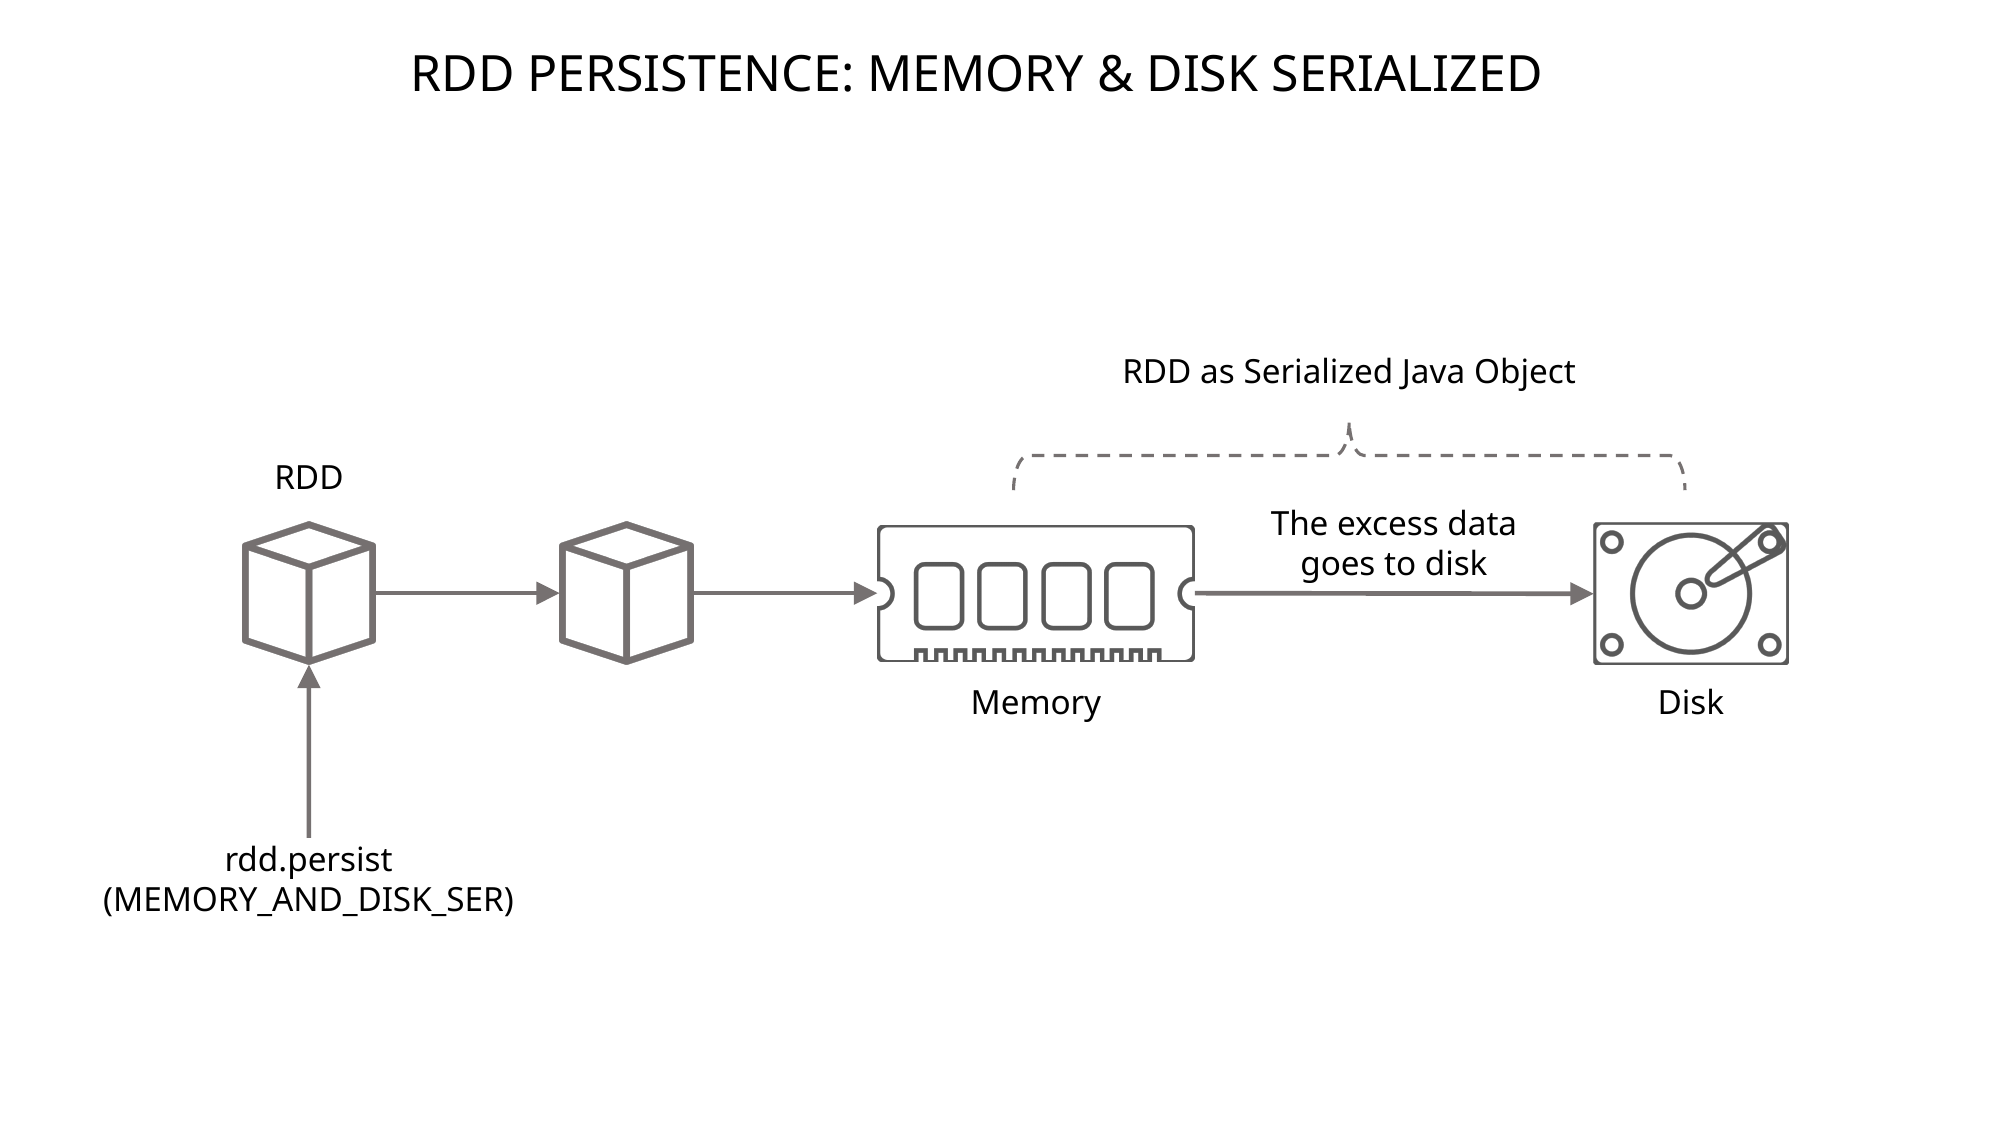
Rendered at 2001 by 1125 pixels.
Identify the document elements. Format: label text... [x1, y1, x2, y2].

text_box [876, 524, 1196, 722]
text_box [1012, 420, 1686, 491]
text_box RDD as Serialized Java Object [1122, 349, 1577, 390]
text_box rdd.persist (MEMORY_AND_DISK_SER) [103, 837, 515, 918]
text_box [1593, 522, 1789, 722]
text_box RDD PERSISTENCE: MEMORY & DISK SERIALIZED [174, 33, 1779, 120]
picture [559, 521, 694, 665]
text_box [241, 455, 377, 665]
text_box The excess data goes to disk [1270, 501, 1518, 582]
